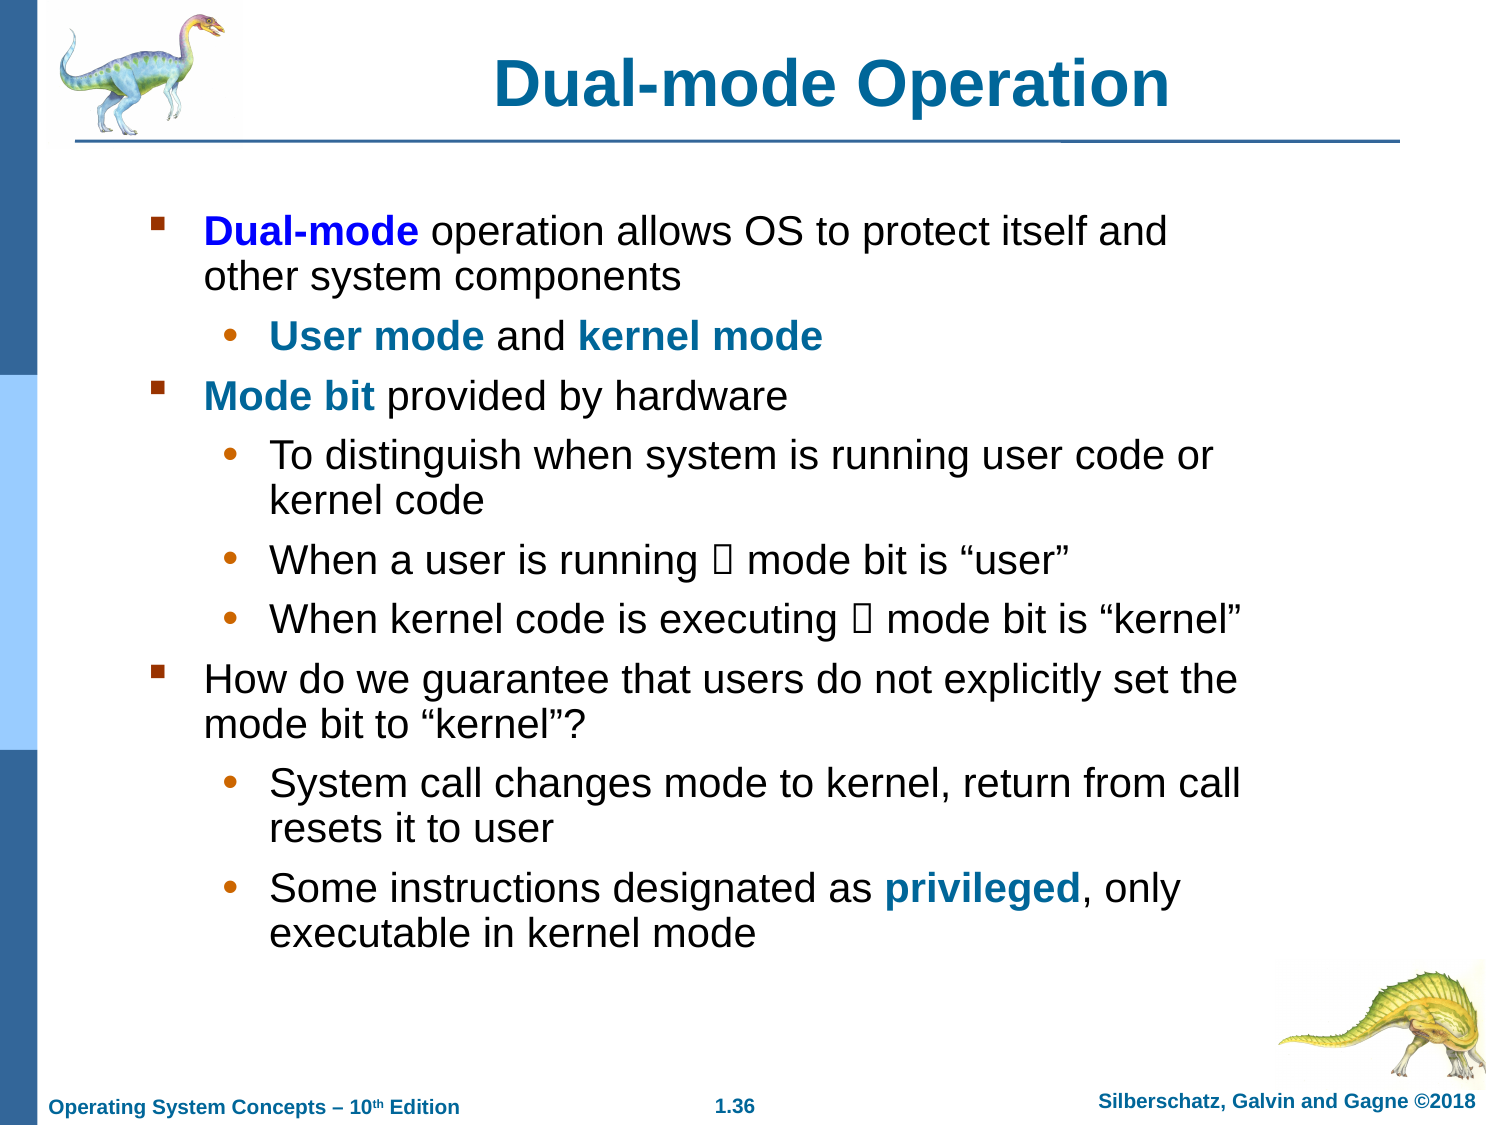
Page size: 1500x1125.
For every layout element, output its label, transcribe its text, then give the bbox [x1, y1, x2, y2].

picture [46, 0, 243, 149]
picture [1275, 959, 1486, 1090]
list Dual-mode operation allows OS to protect itself and other system components User mode and kernel mode Mode bit provided by hardware To distinguish when system is running user code or kernel code When a user is running  mode bit is “user” When kernel code is executing  mode bit is “kernel” How do we guarantee that users do not explicitly set the mode bit to “kernel”? System call changes mode to kernel, return from call resets it to user Some instructions designated as privileged, only executable in kernel mode [132, 202, 1283, 961]
title Dual-mode Operation [193, 32, 1472, 128]
